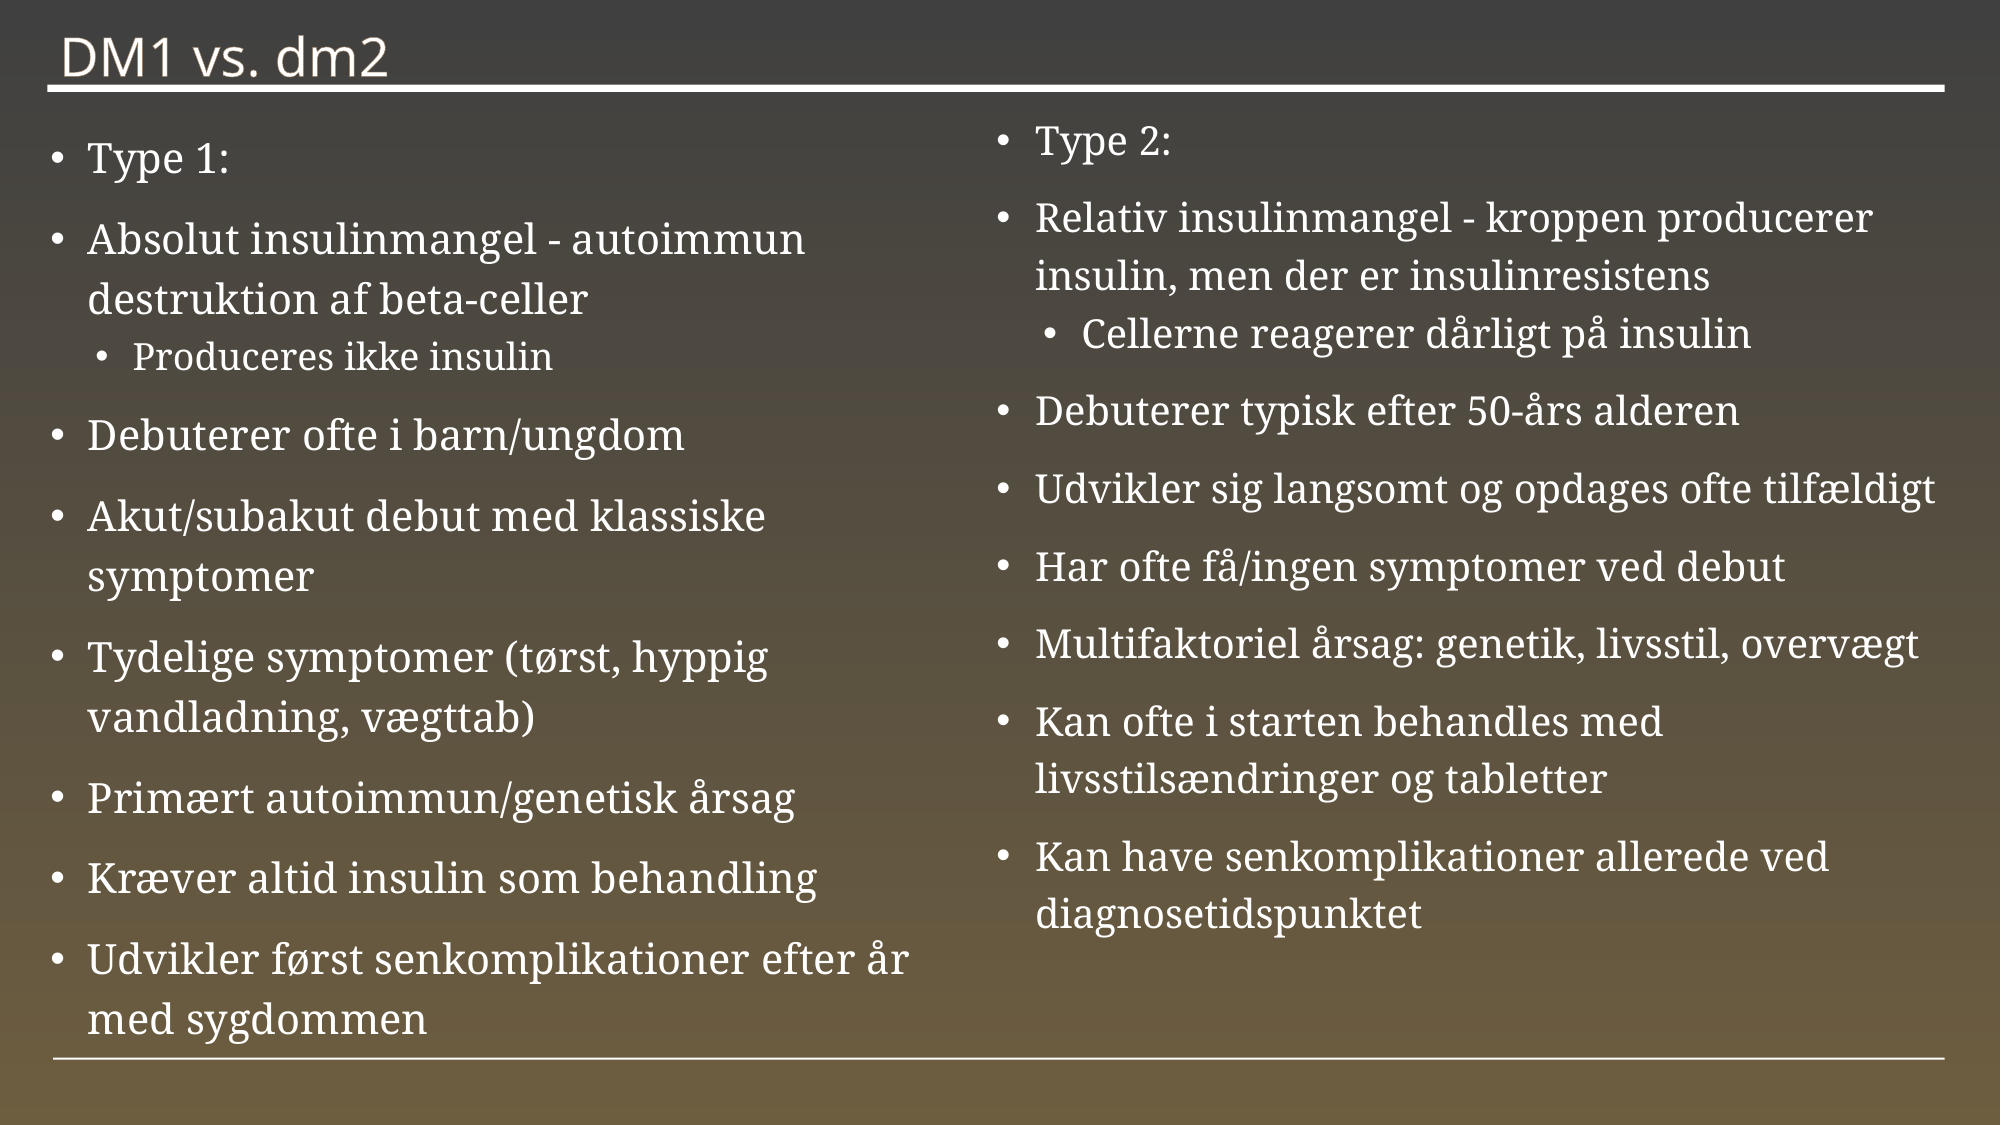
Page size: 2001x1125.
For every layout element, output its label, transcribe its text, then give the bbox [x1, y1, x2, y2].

list Type 1: Absolut insulinmangel - autoimmun destruktion af beta-celler Produceres ikke insulin Debuterer ofte i barn/ungdom Akut/subakut debut med klassiske symptomer Tydelige symptomer (tørst, hyppig vandladning, vægttab) Primært autoimmun/genetisk årsag Kræver altid insulin som behandling Udvikler først senkomplikationer efter år med sygdommen [50, 121, 997, 1004]
text_box Type 2: Relativ insulinmangel - kroppen producerer insulin, men der er insulinresistens Cellerne reagerer dårligt på insulin Debuterer typisk efter 50-års alderen Udvikler sig langsomt og opdages ofte tilfældigt Har ofte få/ingen symptomer ved debut Multifaktoriel årsag: genetik, livsstil, overvægt Kan ofte i starten behandles med livsstilsændringer og tabletter Kan have senkomplikationer allerede ved diagnosetidspunktet [996, 105, 1946, 987]
title DM1 vs. dm2 [59, 29, 1021, 89]
